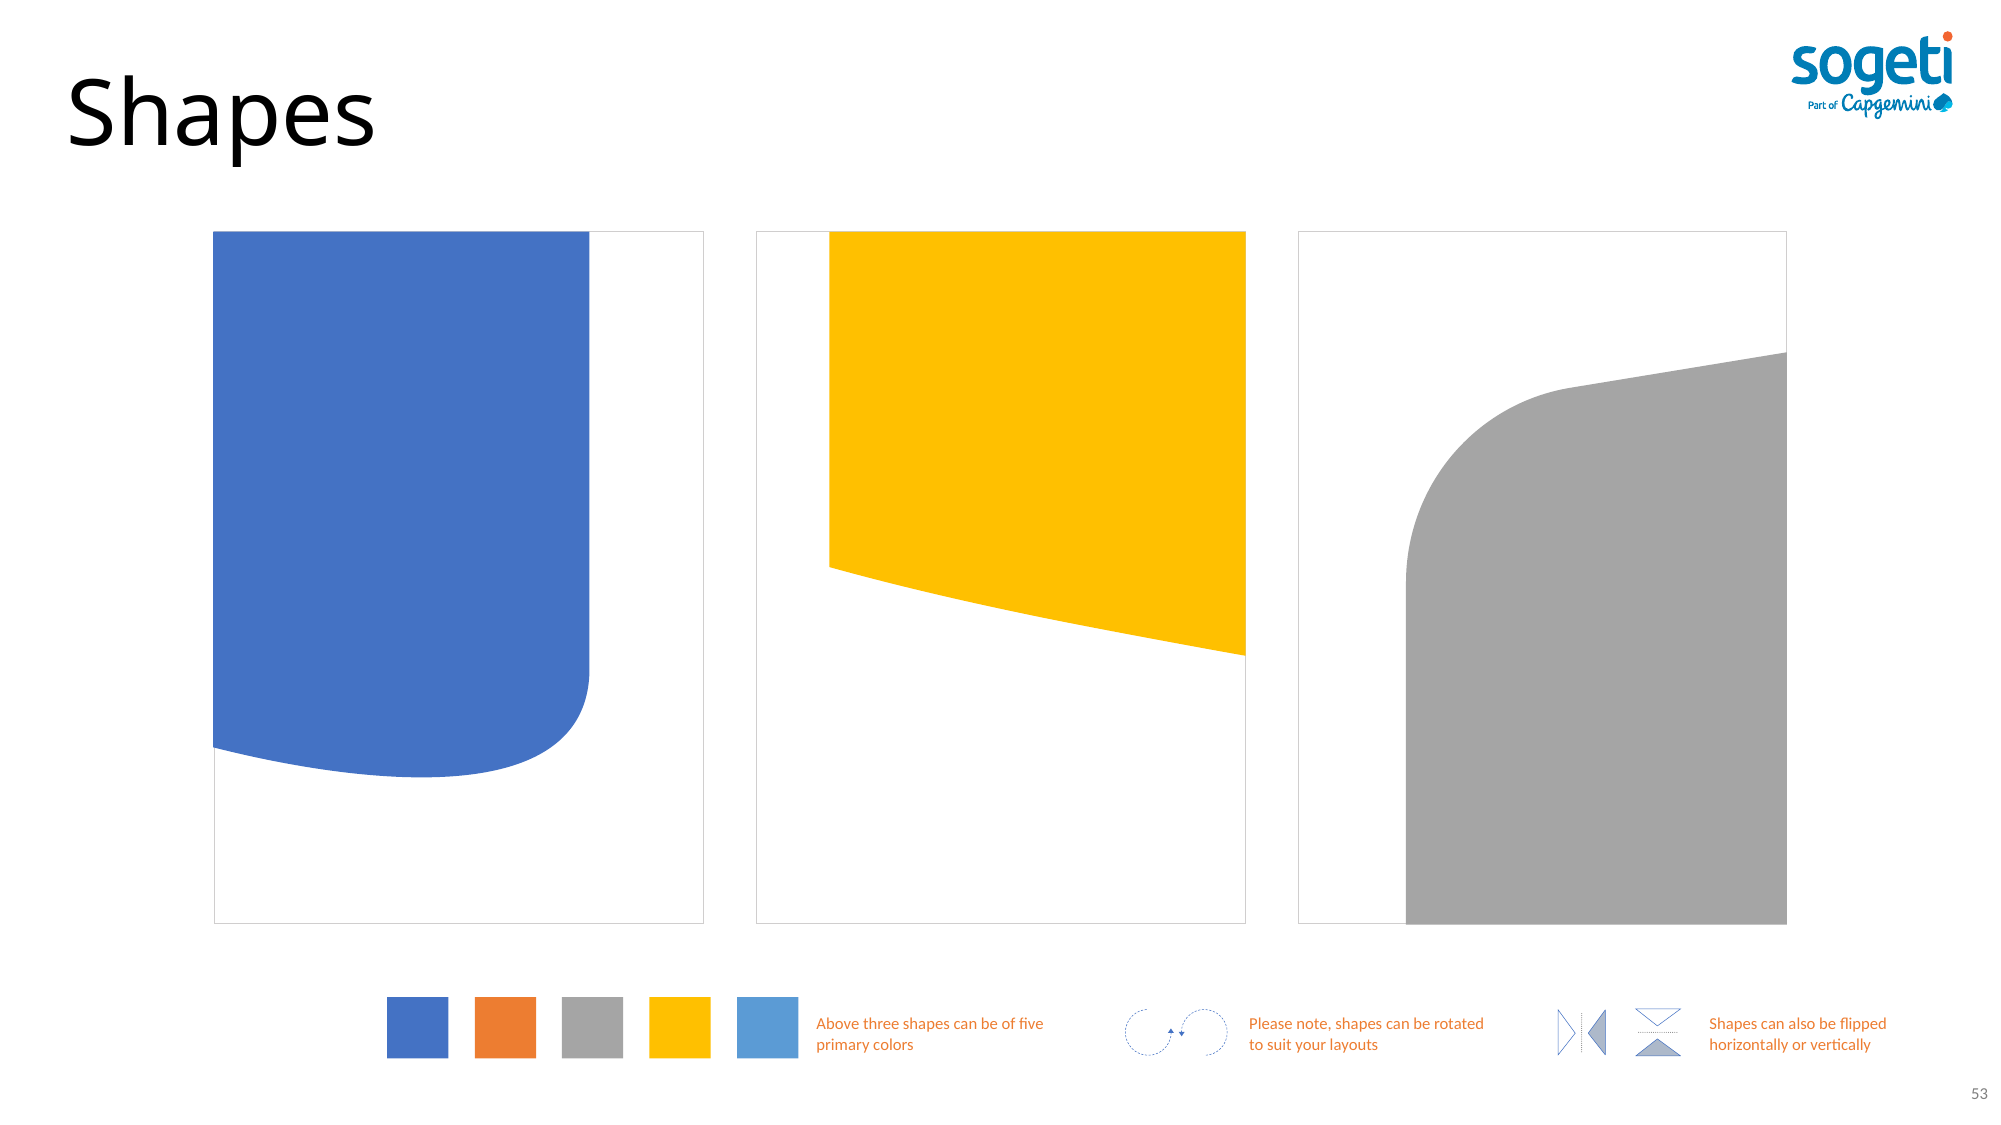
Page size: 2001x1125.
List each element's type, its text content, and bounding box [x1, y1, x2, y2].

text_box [1558, 1008, 1956, 1056]
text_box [1125, 1009, 1496, 1056]
title Shapes [66, 66, 1850, 208]
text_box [387, 997, 1063, 1059]
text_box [213, 231, 1787, 925]
